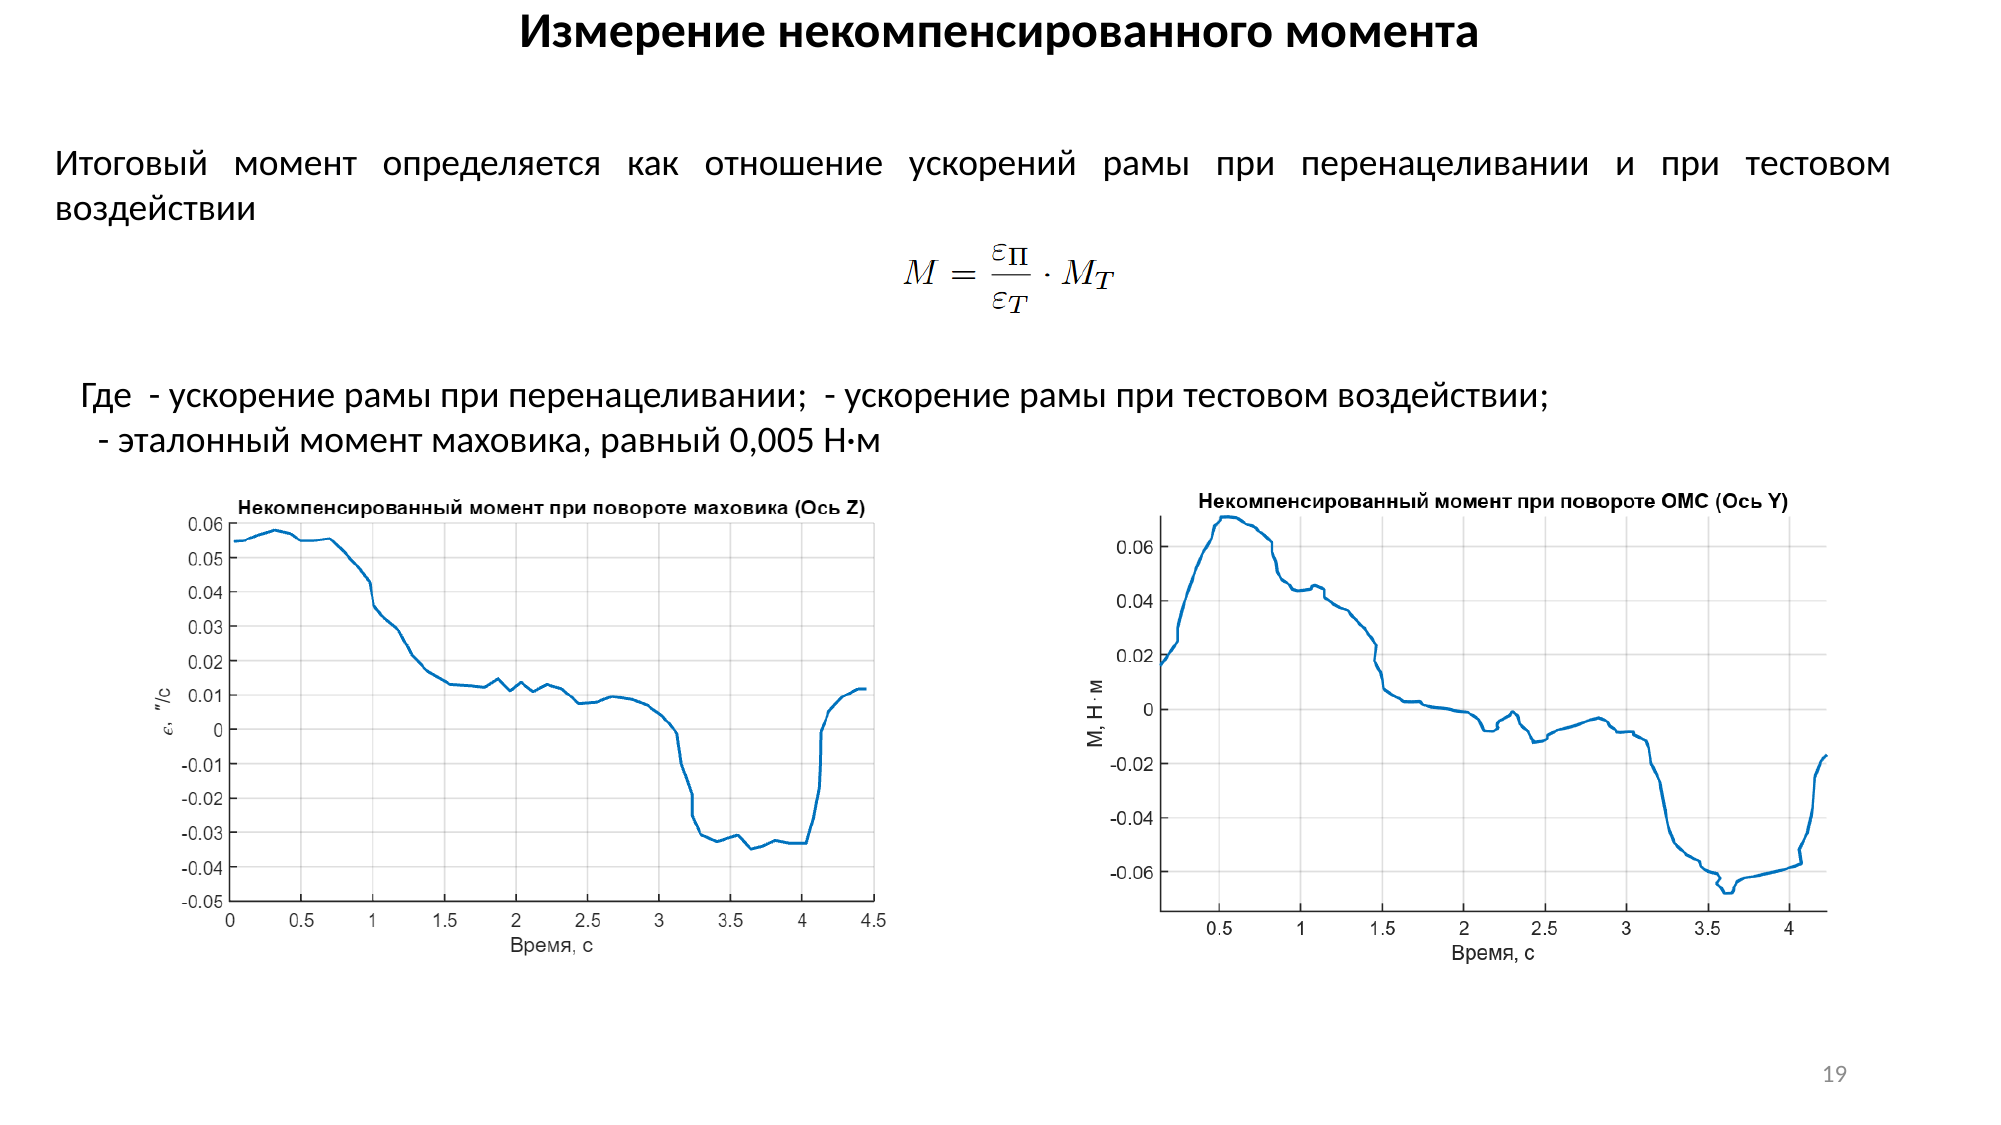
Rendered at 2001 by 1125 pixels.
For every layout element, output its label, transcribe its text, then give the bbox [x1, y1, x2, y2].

picture [1048, 480, 1908, 964]
slide_number 19 [1412, 1042, 1863, 1103]
text_box Измерение некомпенсированного момента [504, 0, 1496, 155]
text_box Итоговый момент определяется как отношение ускорений рамы при перенацеливании и при тестовом воздействии [40, 130, 1908, 236]
picture [121, 488, 952, 956]
picture [879, 230, 1121, 322]
